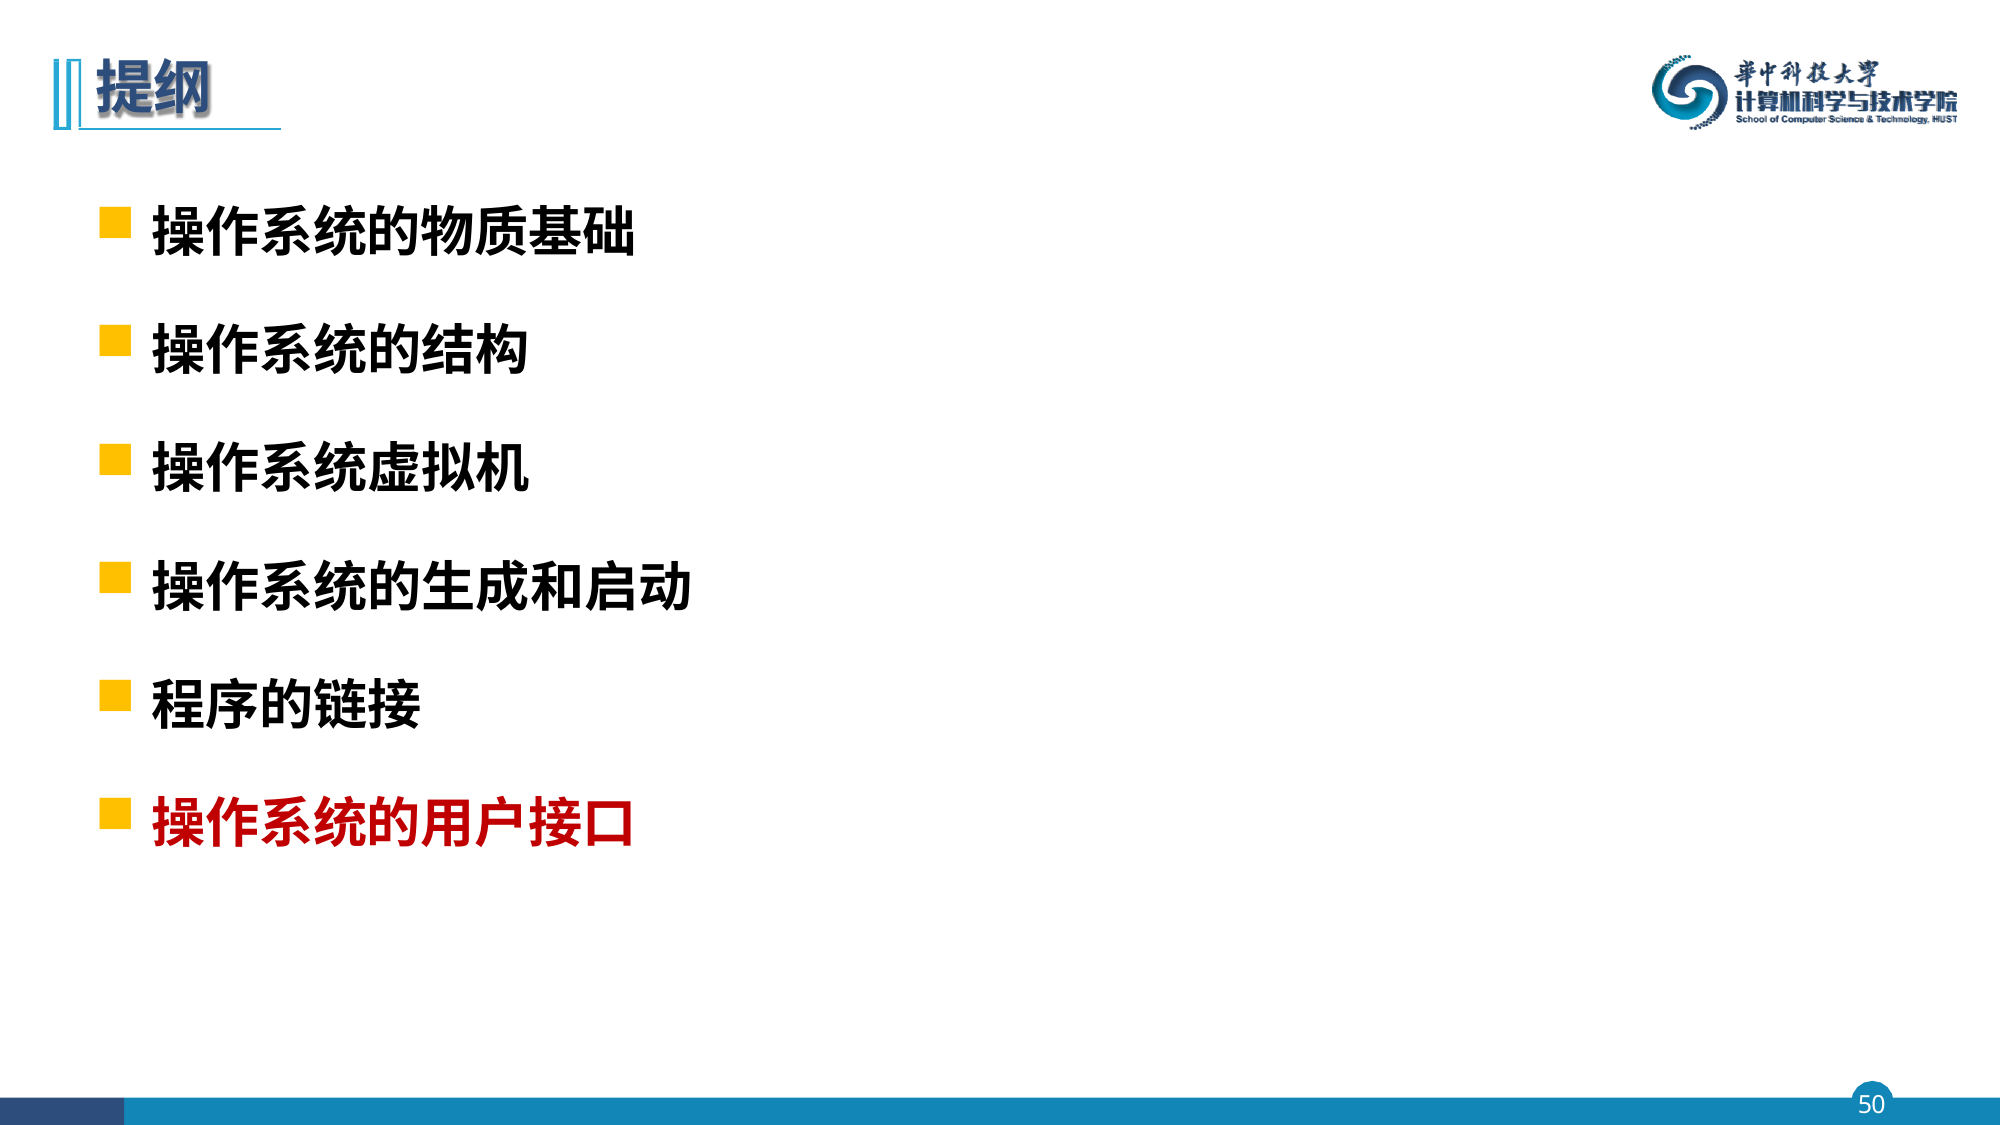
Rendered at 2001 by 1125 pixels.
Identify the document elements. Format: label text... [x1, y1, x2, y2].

picture [1652, 55, 1957, 130]
text_box 提纲 操作系统的物质基础 操作系统的结构 操作系统虚拟机 操作系统的生成和启动 程序的链接 操作系统的用户接口 [92, 47, 696, 854]
picture [58, 32, 253, 163]
picture [1652, 55, 1684, 86]
slide_number 49 [1851, 1084, 1896, 1125]
